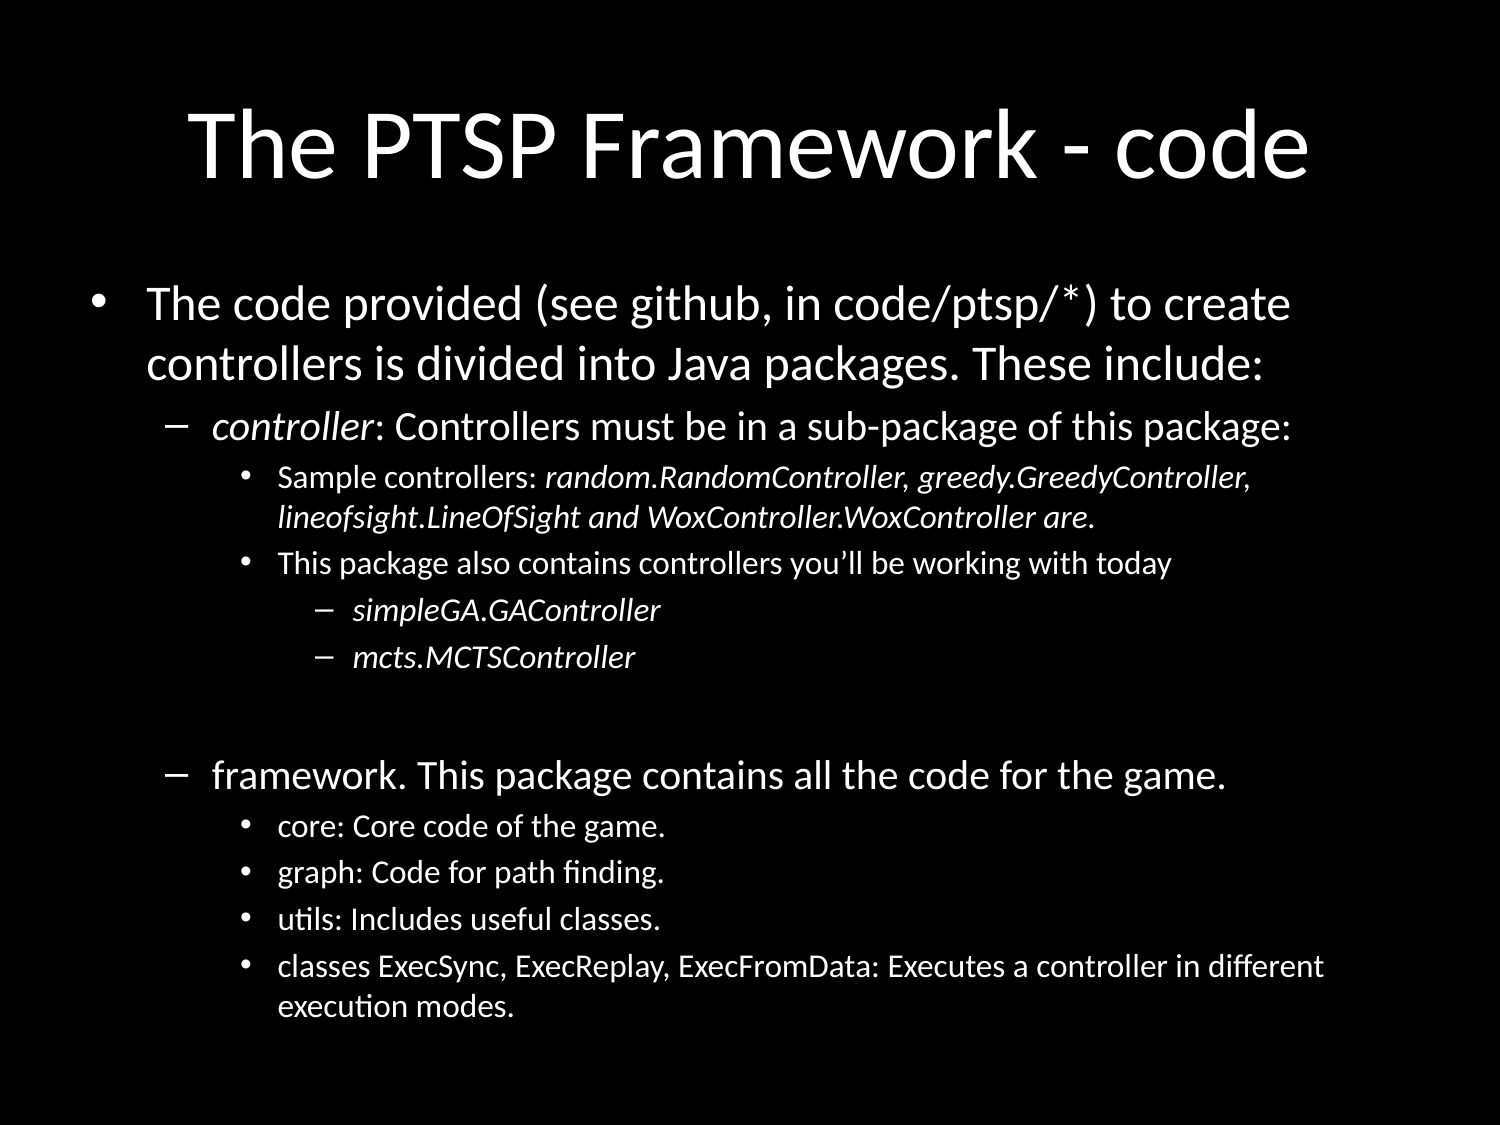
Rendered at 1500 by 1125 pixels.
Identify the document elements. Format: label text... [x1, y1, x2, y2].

title The PTSP Framework - code [75, 45, 1425, 233]
list The code provided (see github, in code/ptsp/*) to create controllers is divided into Java packages. These include: controller: Controllers must be in a sub-package of this package: Sample controllers: random.RandomController, greedy.GreedyController, lineofsight.LineOfSight and WoxController.WoxController are. This package also contains controllers you’ll be working with today simpleGA.GAController mcts.MCTSController framework. This package contains all the code for the game. core: Core code of the game. graph: Code for path finding. utils: Includes useful classes. classes ExecSync, ExecReplay, ExecFromData: Executes a controller in different execution modes. [75, 262, 1425, 1078]
